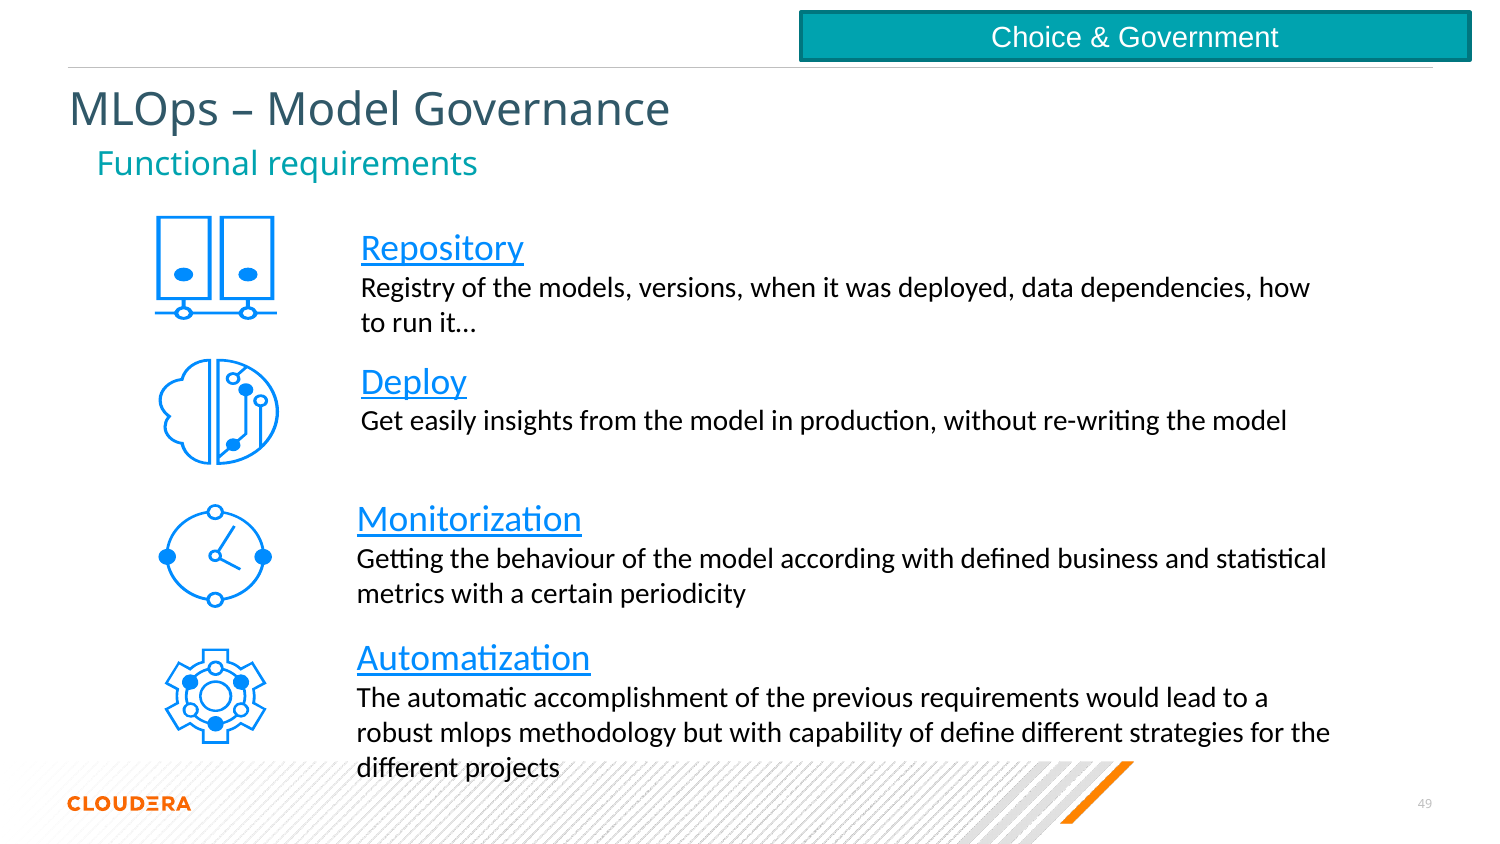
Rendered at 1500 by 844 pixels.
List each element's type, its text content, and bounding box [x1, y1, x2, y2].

list Functional requirements [58, 138, 1422, 190]
text_box Automatization The automatic accomplishment of the previous requirements would lead to a robust mlops methodology but with capability of define different strategies for the different projects [341, 625, 1348, 791]
text_box Repository Registry of the models, versions, when it was deployed, data dependencies, how to run it… [345, 215, 1352, 346]
text_box Monitorization Getting the behaviour of the model according with defined business and statistical metrics with a certain periodicity [341, 486, 1348, 617]
picture [0, 761, 1134, 844]
text_box Deploy Get easily insights from the model in production, without re-writing the model [345, 349, 1352, 444]
text_box Choice & Government [801, 12, 1470, 61]
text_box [164, 648, 267, 745]
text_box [157, 357, 280, 466]
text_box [157, 502, 273, 609]
title MLOps – Model Governance [68, 75, 1432, 144]
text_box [152, 214, 279, 320]
